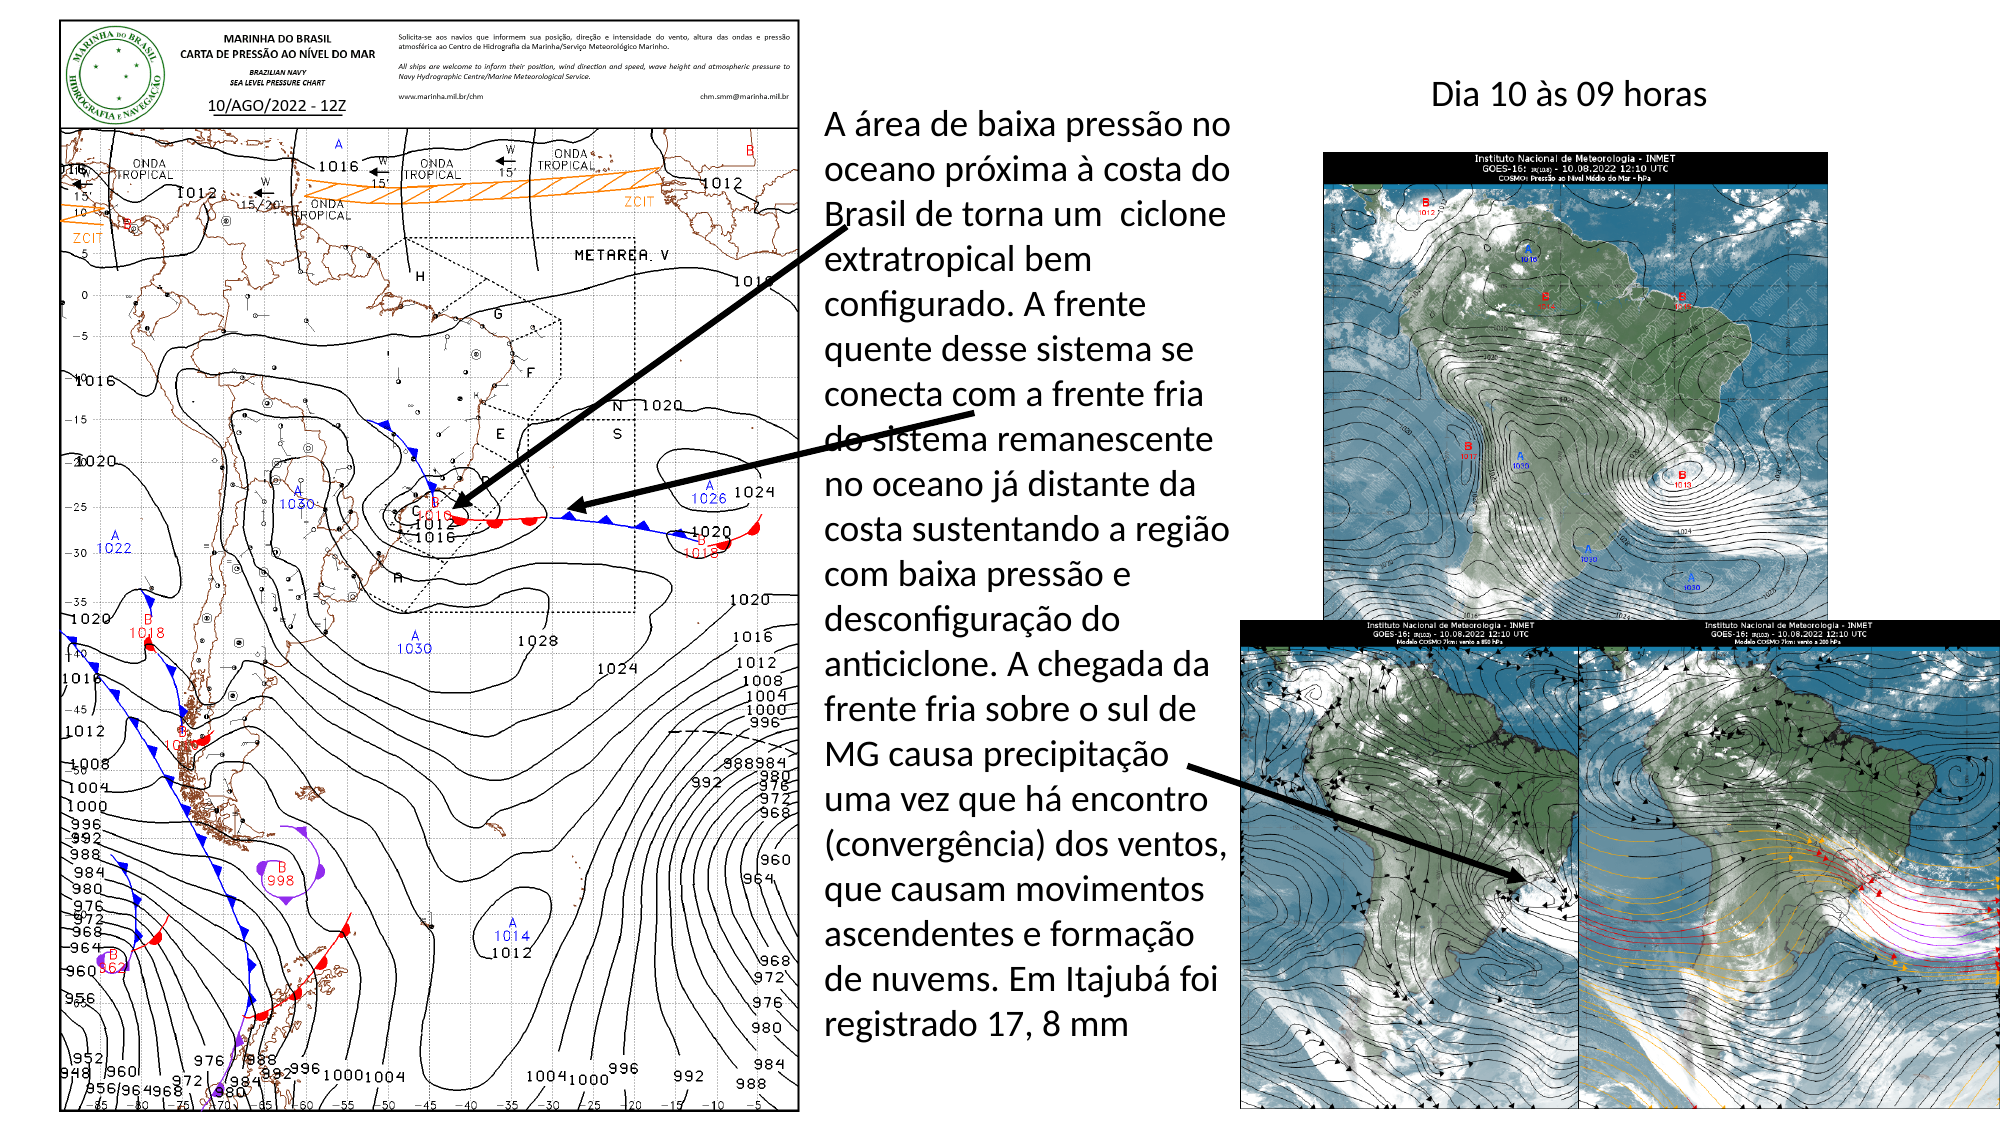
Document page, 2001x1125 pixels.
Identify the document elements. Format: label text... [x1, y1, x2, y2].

text_box A área de baixa pressão no oceano próxima à costa do Brasil de torna um ciclone extratropical bem configurado. A frente quente desse sistema se conecta com a frente fria do sistema remanescente no oceano já distante da costa sustentando a região com baixa pressão e desconfiguração do anticiclone. A chegada da frente fria sobre o sul de MG causa precipitação uma vez que há encontro (convergência) dos ventos, que causam movimentos ascendentes e formação de nuvems. Em Itajubá foi registrado 17, 8 mm [810, 91, 1249, 1052]
picture [1240, 152, 2000, 1109]
text_box Dia 10 às 09 horas [1416, 61, 1723, 122]
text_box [1187, 765, 1528, 882]
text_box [566, 412, 975, 510]
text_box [451, 226, 847, 510]
picture [48, 16, 810, 1125]
